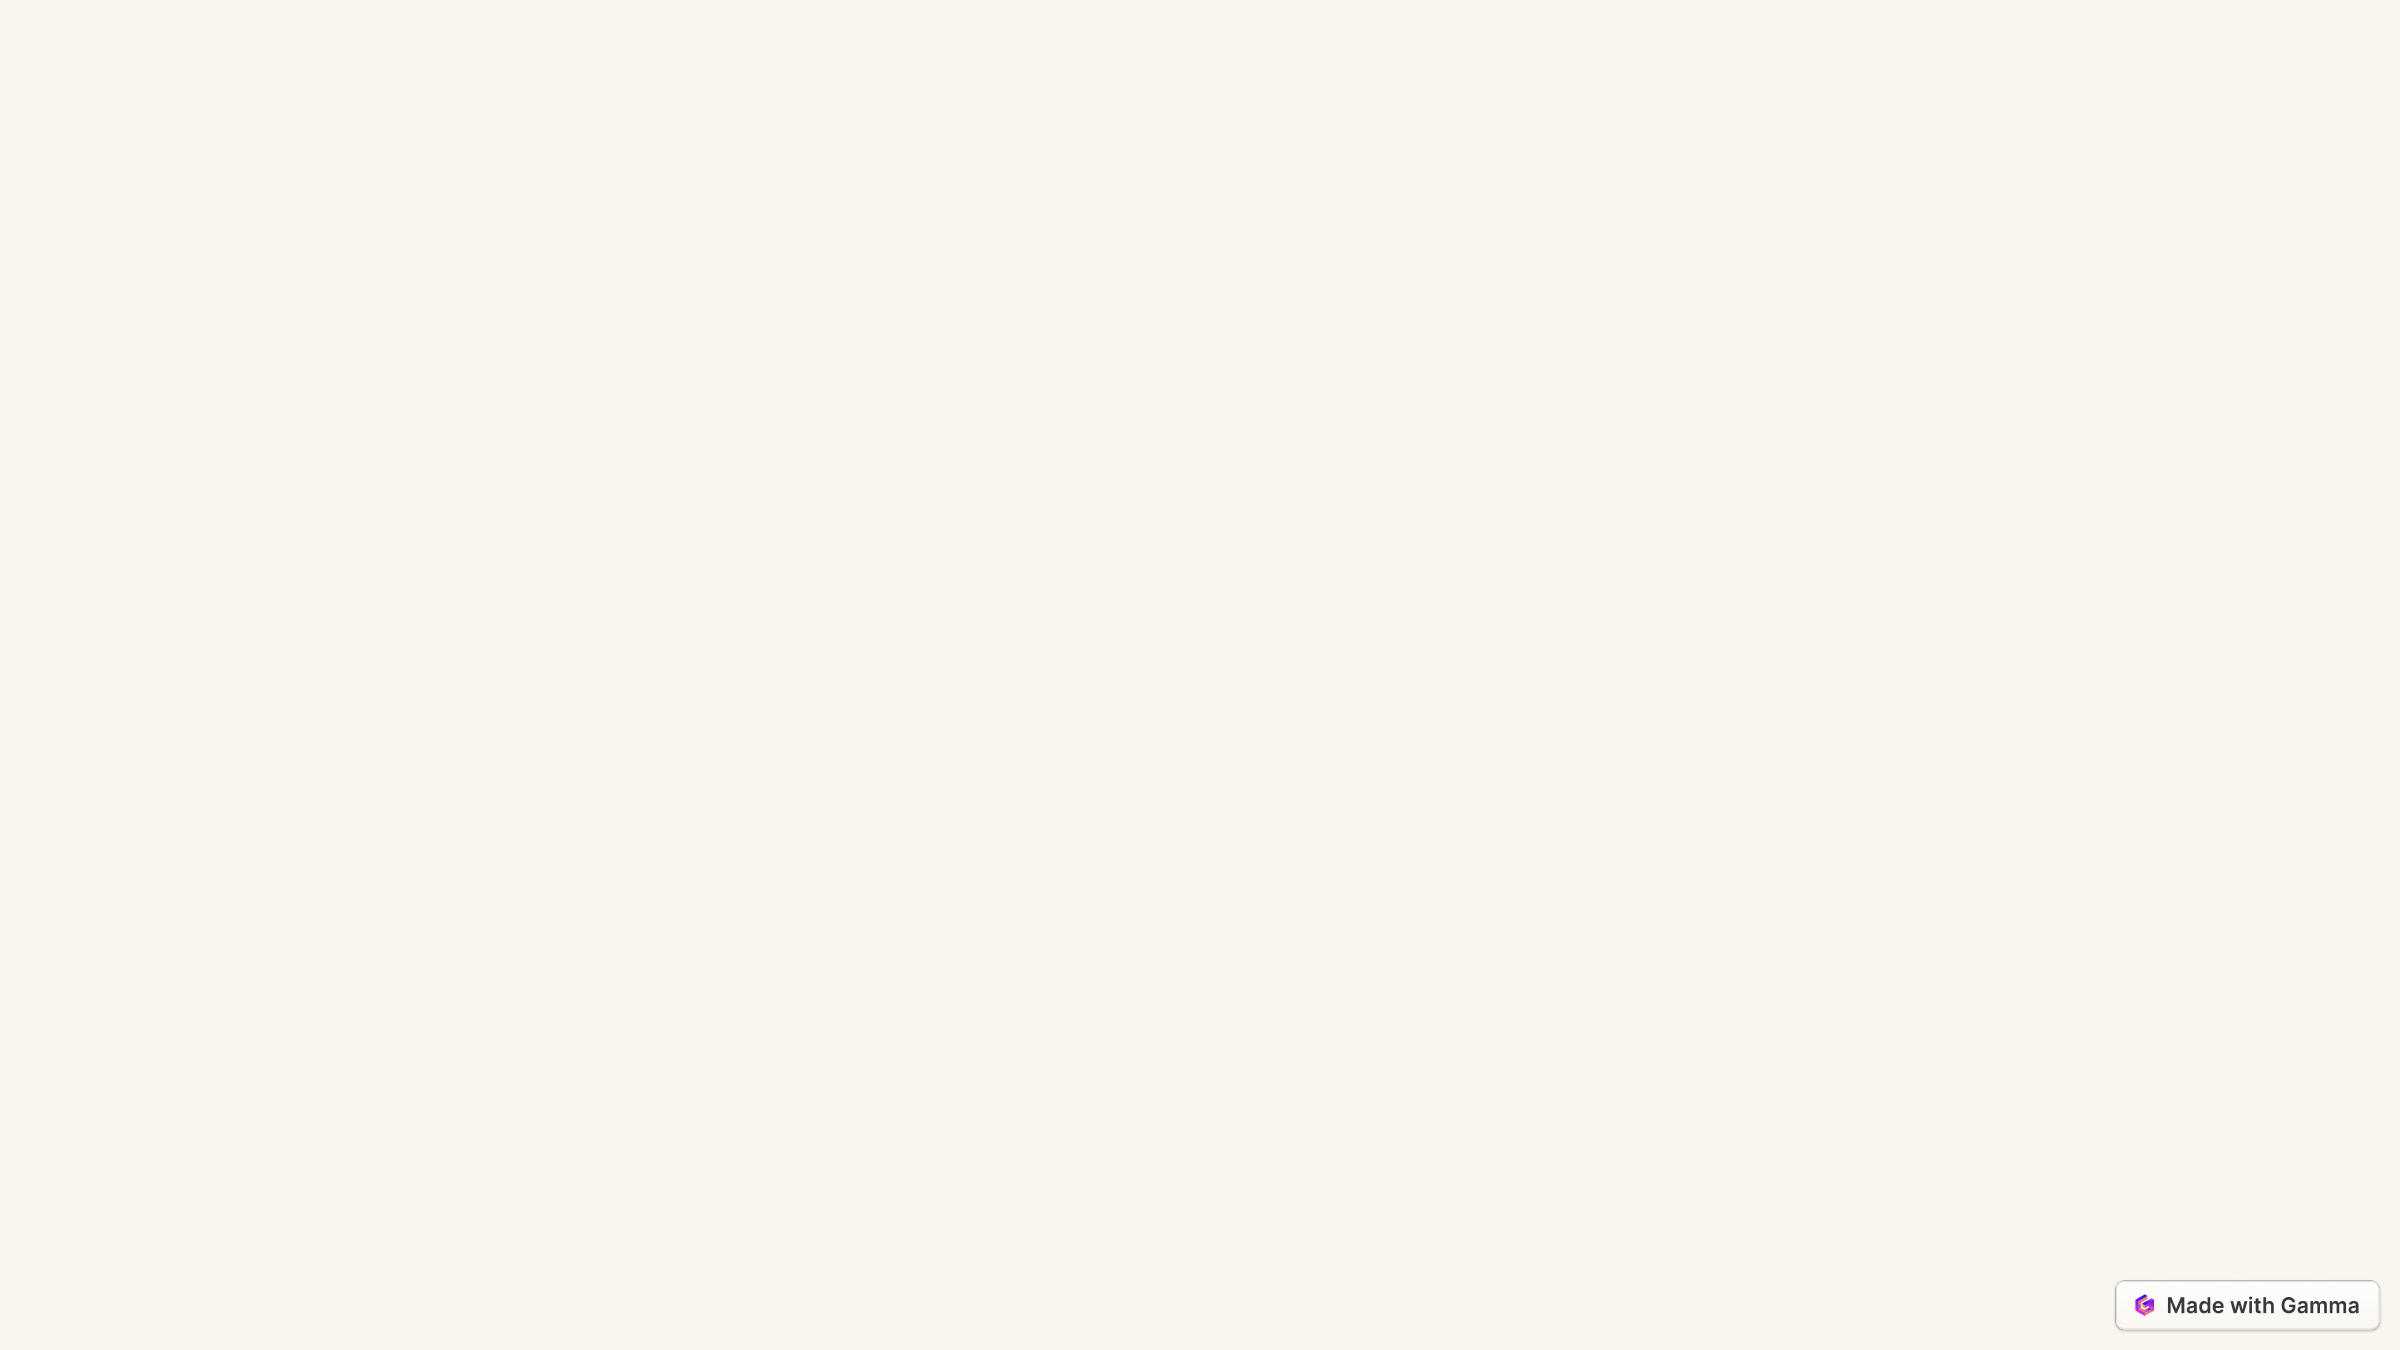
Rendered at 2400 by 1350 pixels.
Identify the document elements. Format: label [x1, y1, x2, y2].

picture [2106, 1271, 2389, 1339]
